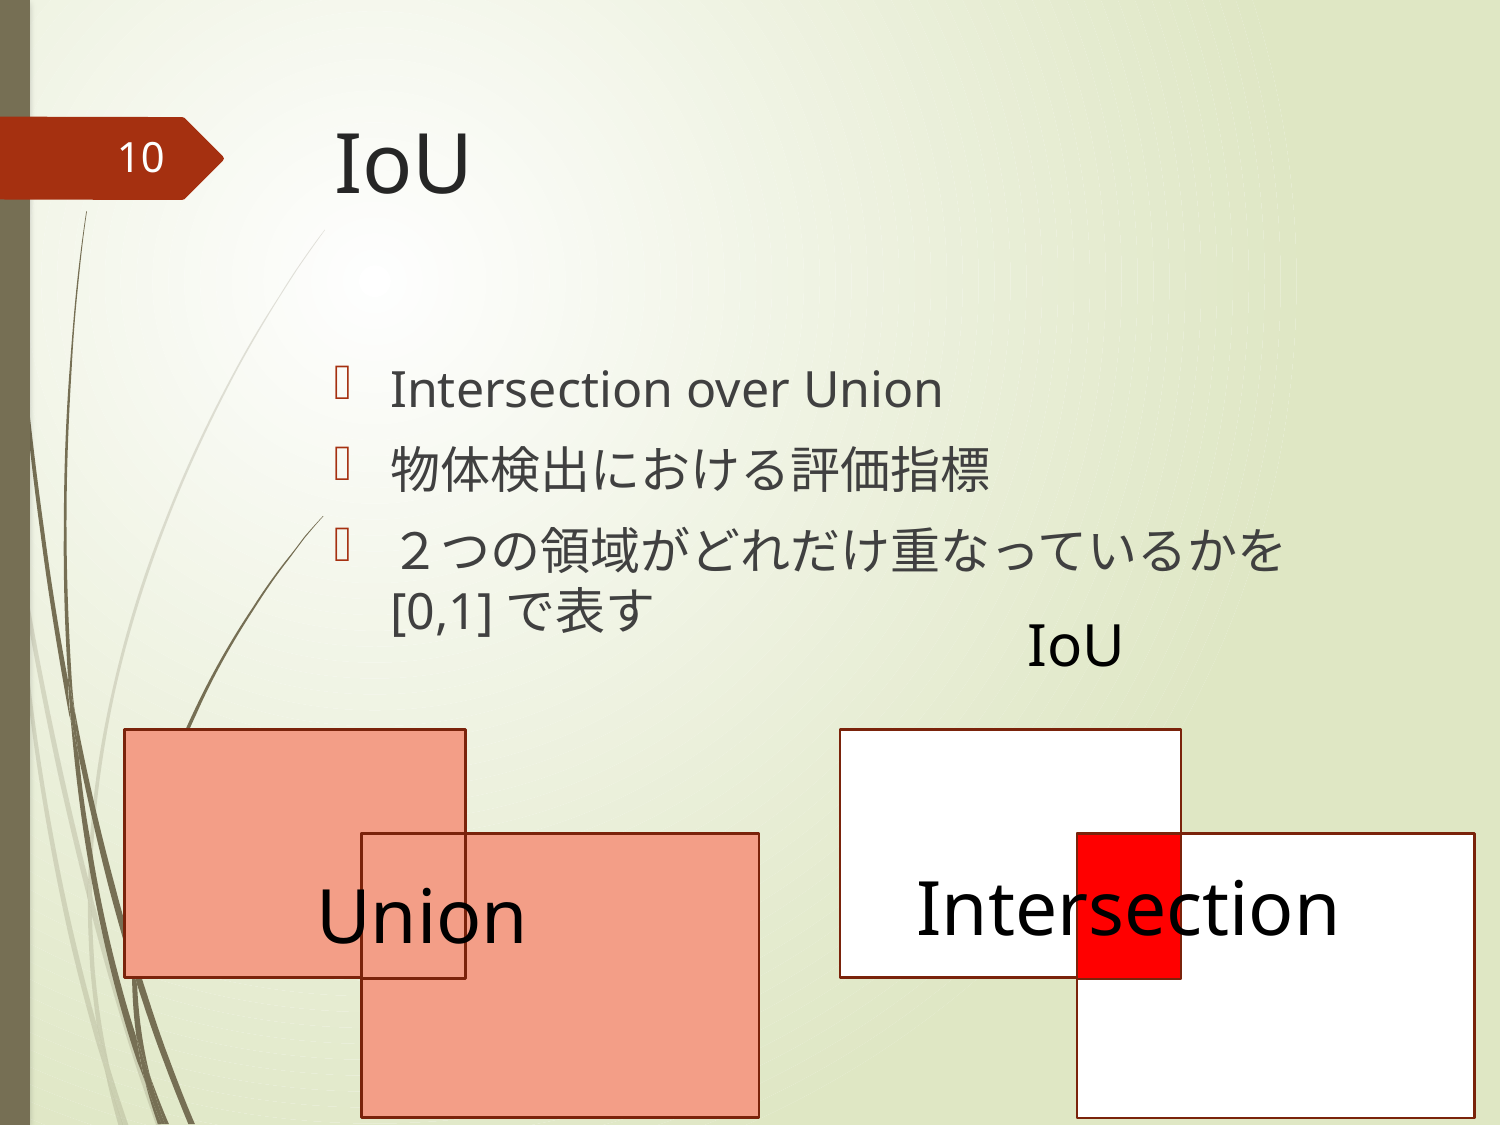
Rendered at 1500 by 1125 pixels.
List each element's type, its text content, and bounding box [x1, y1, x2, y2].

text_box Intersection [901, 852, 1366, 958]
text_box [360, 832, 760, 1119]
list Intersection over Union 物体検出における評価指標 ２つの領域がどれだけ重なっているかを[0,1]で表す [318, 350, 1400, 970]
text_box Union [301, 861, 711, 966]
slide_number 10 [83, 129, 180, 190]
text_box [1076, 832, 1476, 1119]
text_box [839, 728, 1182, 979]
text_box [360, 966, 467, 980]
text_box [123, 728, 467, 979]
text_box [1076, 832, 1182, 852]
text_box [360, 832, 467, 861]
text_box [1076, 958, 1182, 980]
title IoU [319, 102, 1400, 313]
